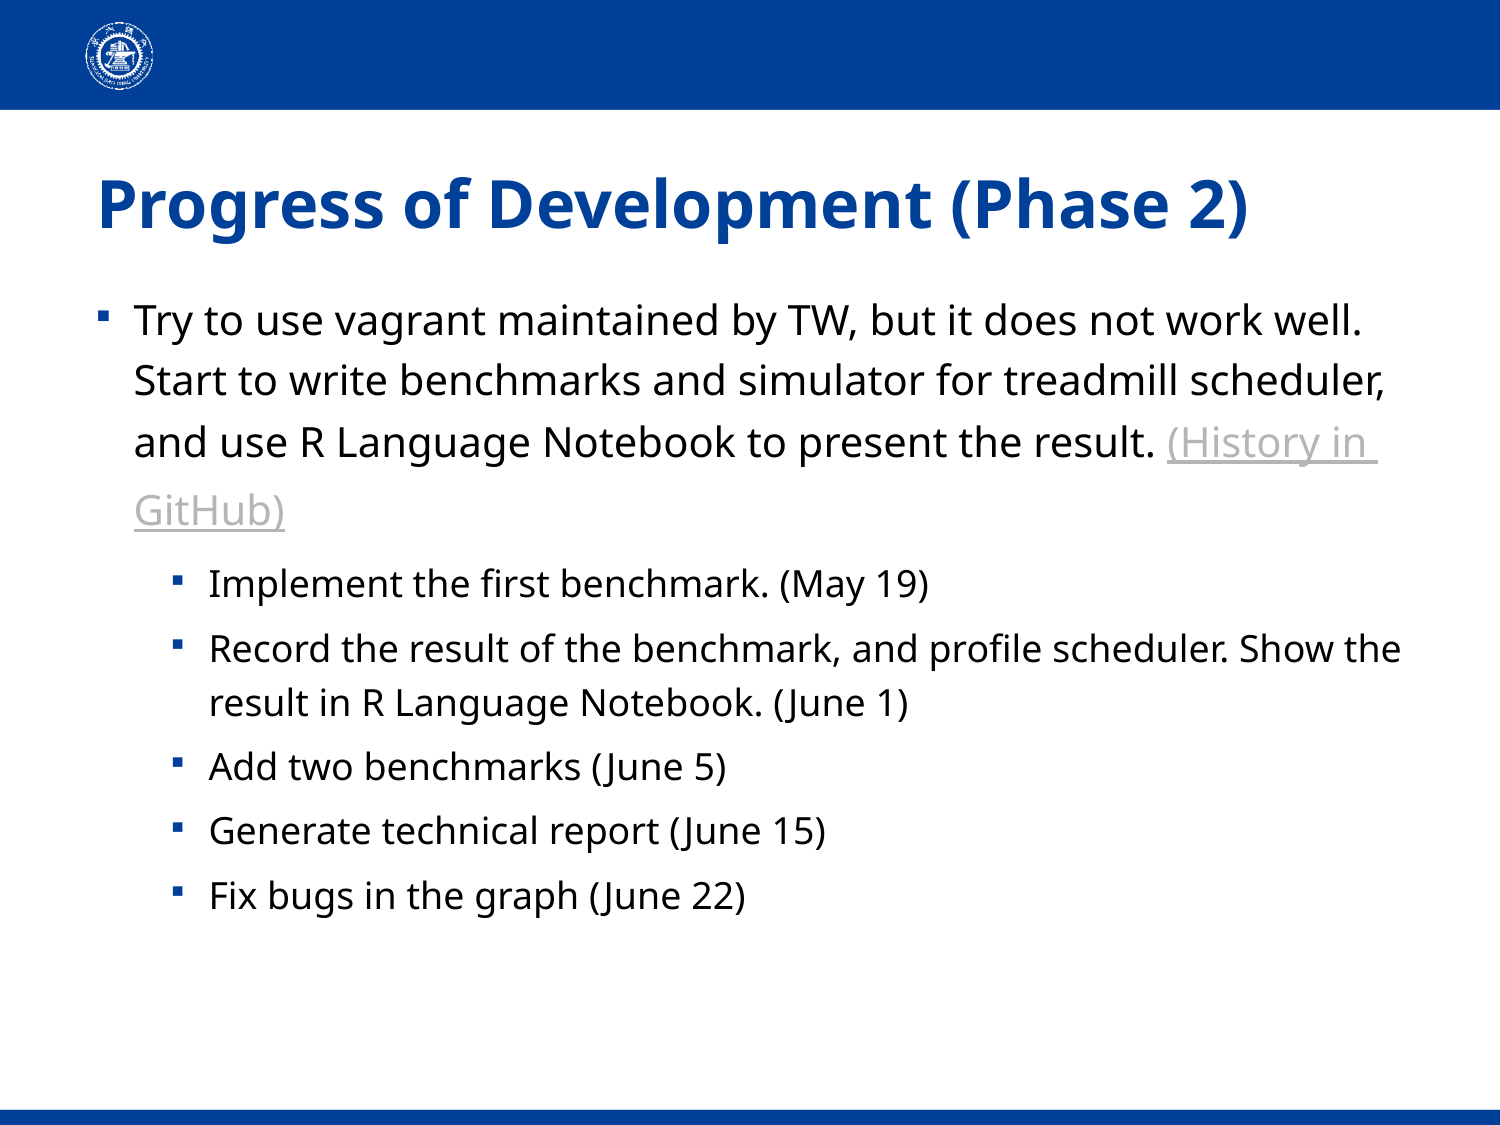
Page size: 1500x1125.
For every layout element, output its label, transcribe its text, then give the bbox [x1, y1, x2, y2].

title Progress of Development (Phase 2) [81, 159, 1455, 254]
list Try to use vagrant maintained by TW, but it does not work well. Start to write benchmarks and simulator for treadmill scheduler, and use R Language Notebook to present the result. (History in GitHub) Implement the first benchmark. (May 19) Record the result of the benchmark, and profile scheduler. Show the result in R Language Notebook. (June 1) Add two benchmarks (June 5) Generate technical report (June 15) Fix bugs in the graph (June 22) [81, 276, 1455, 1084]
picture [81, 17, 157, 93]
